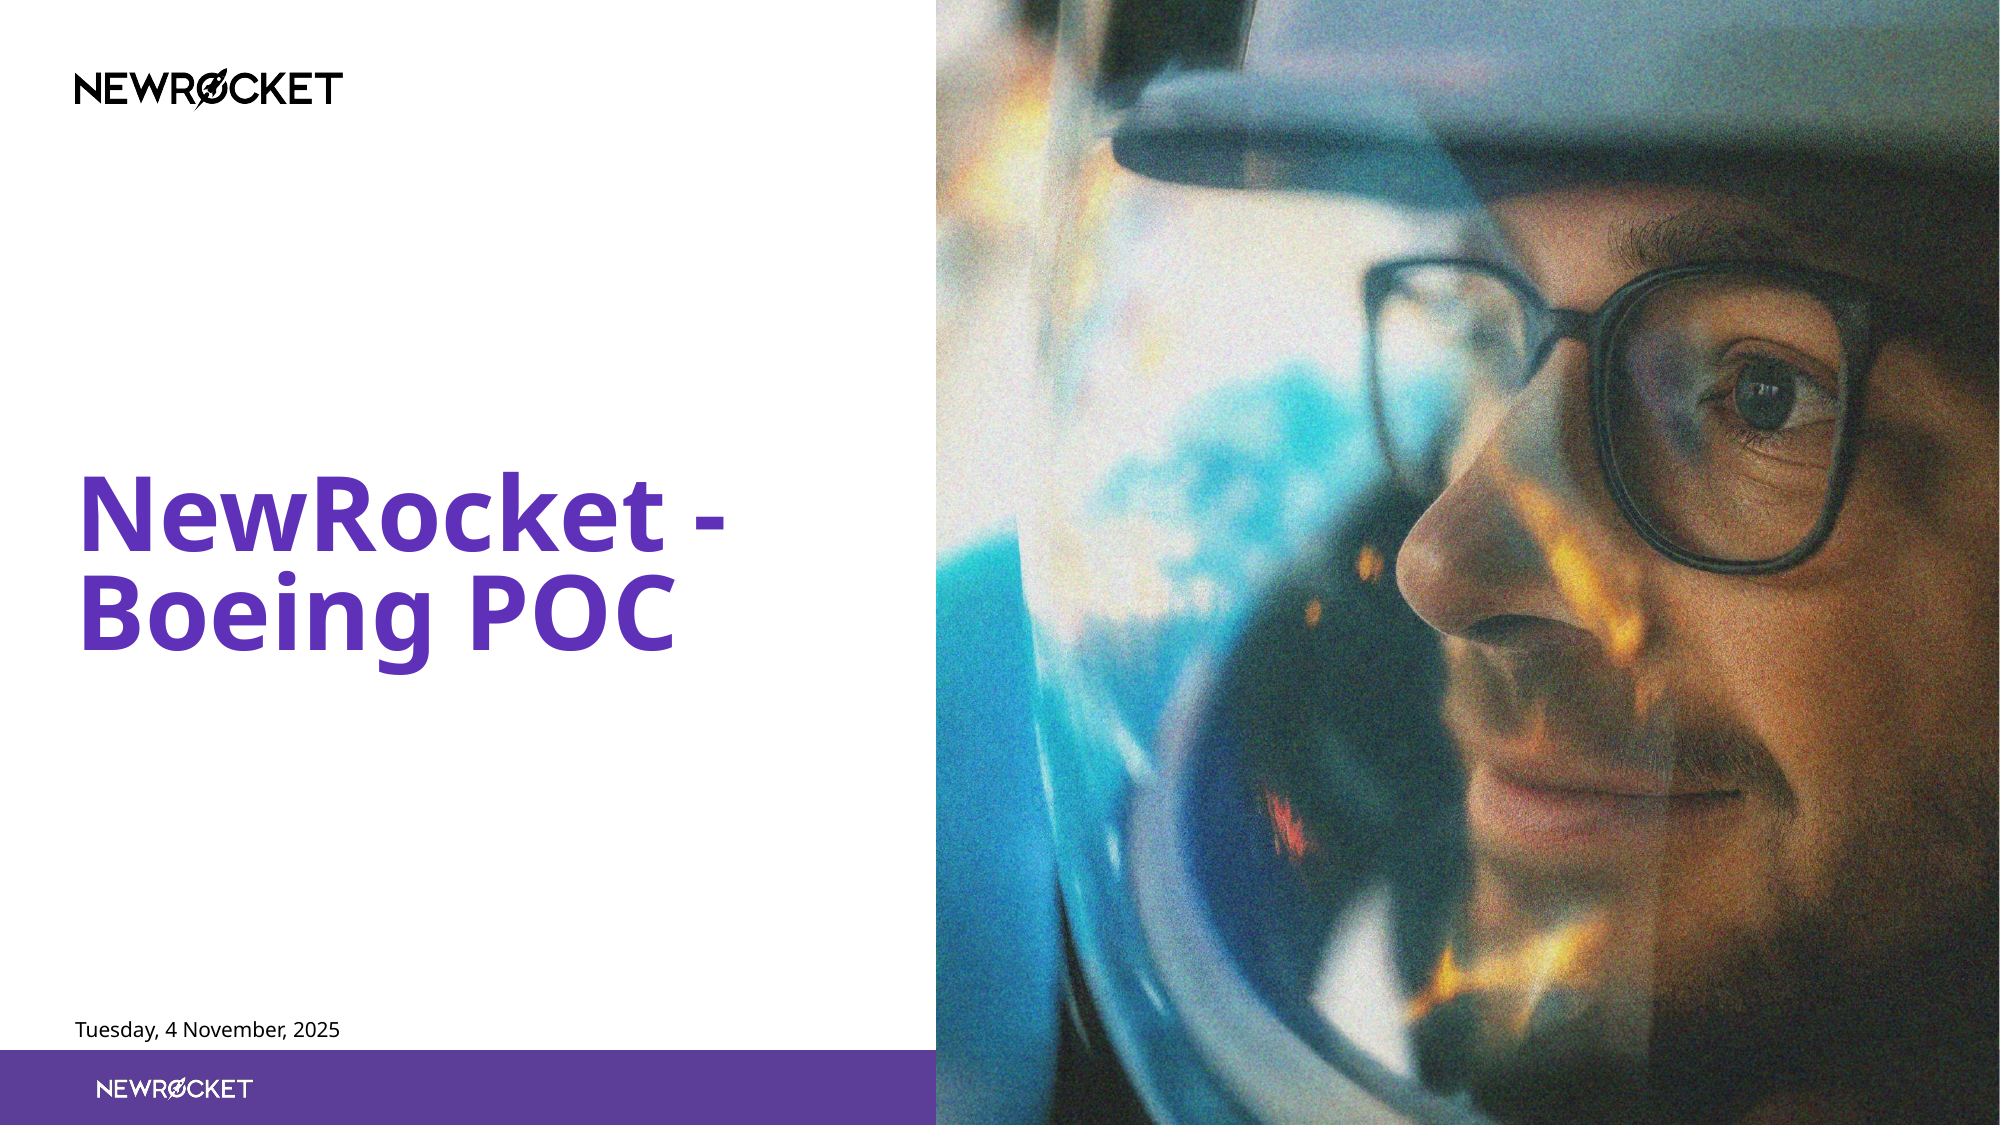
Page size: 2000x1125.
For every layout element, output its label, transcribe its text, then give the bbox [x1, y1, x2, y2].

picture [79, 1061, 271, 1116]
picture [936, 0, 2000, 1125]
title NewRocket - Boeing POC [75, 306, 840, 960]
picture [75, 68, 343, 112]
text_box Tuesday, 4 November, 2025 [75, 998, 568, 1056]
